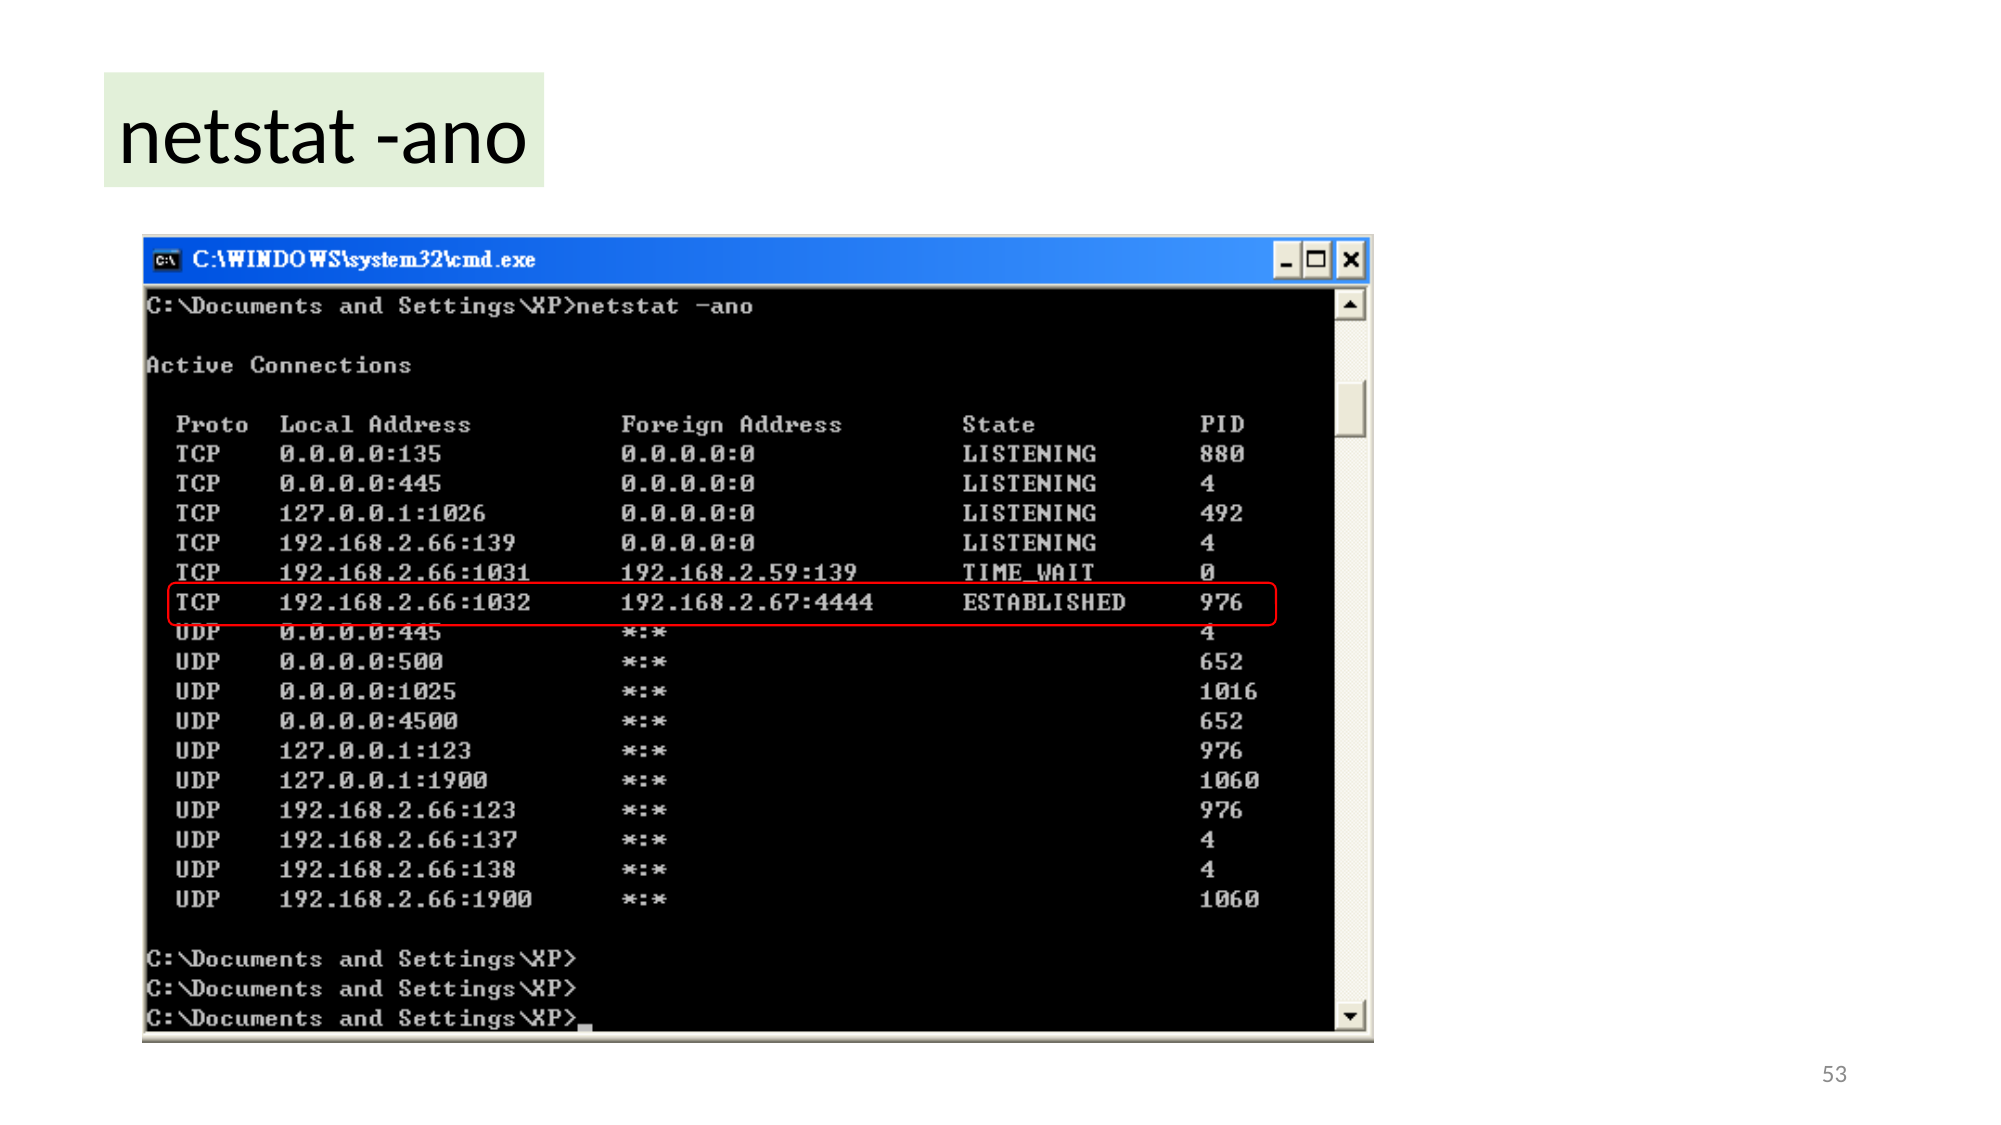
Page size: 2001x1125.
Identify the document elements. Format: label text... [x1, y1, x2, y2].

picture [142, 234, 1374, 1043]
slide_number 53 [1412, 1042, 1863, 1103]
text_box netstat -ano [103, 71, 545, 188]
